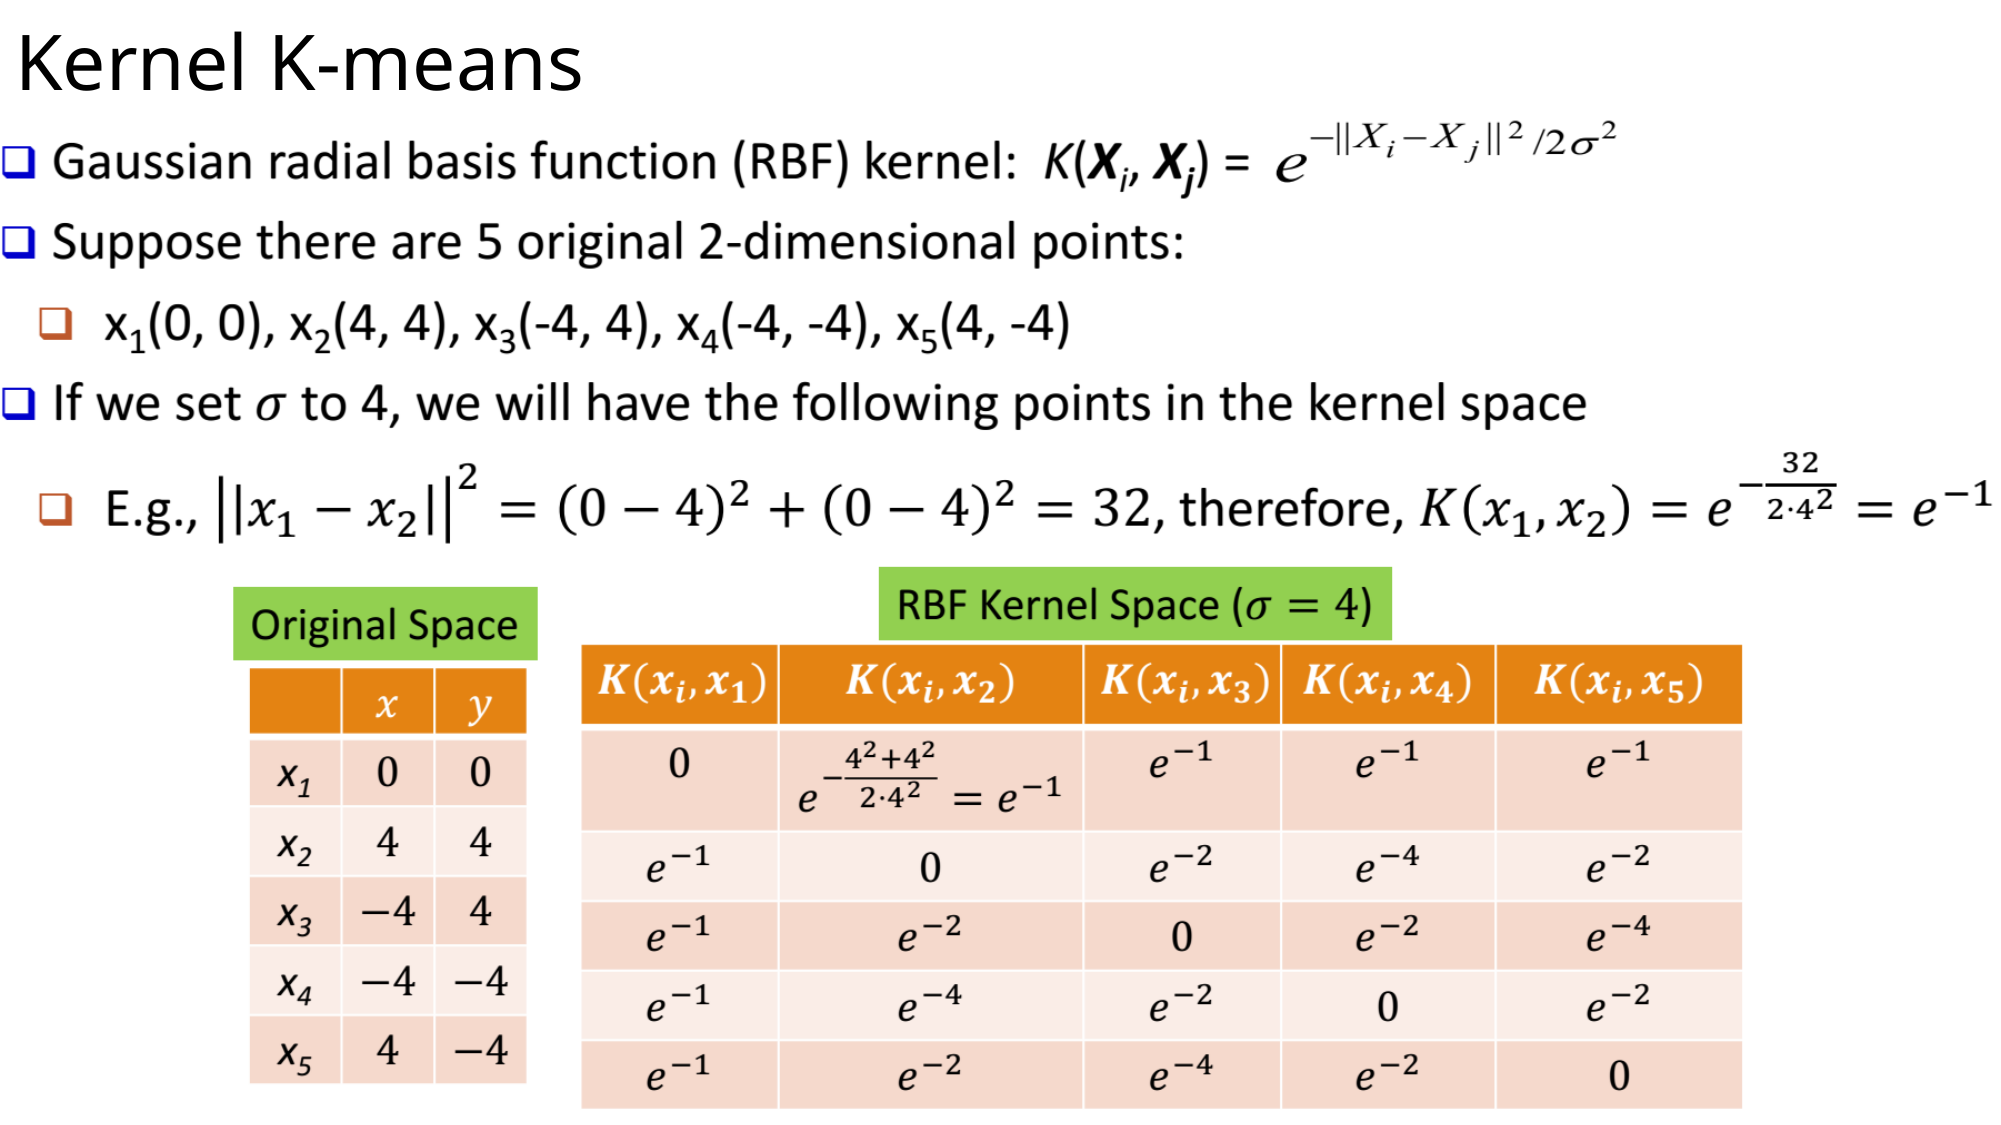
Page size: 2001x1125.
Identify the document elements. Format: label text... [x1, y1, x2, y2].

picture [0, 114, 2000, 1120]
title Kernel K-means [0, 16, 1725, 114]
